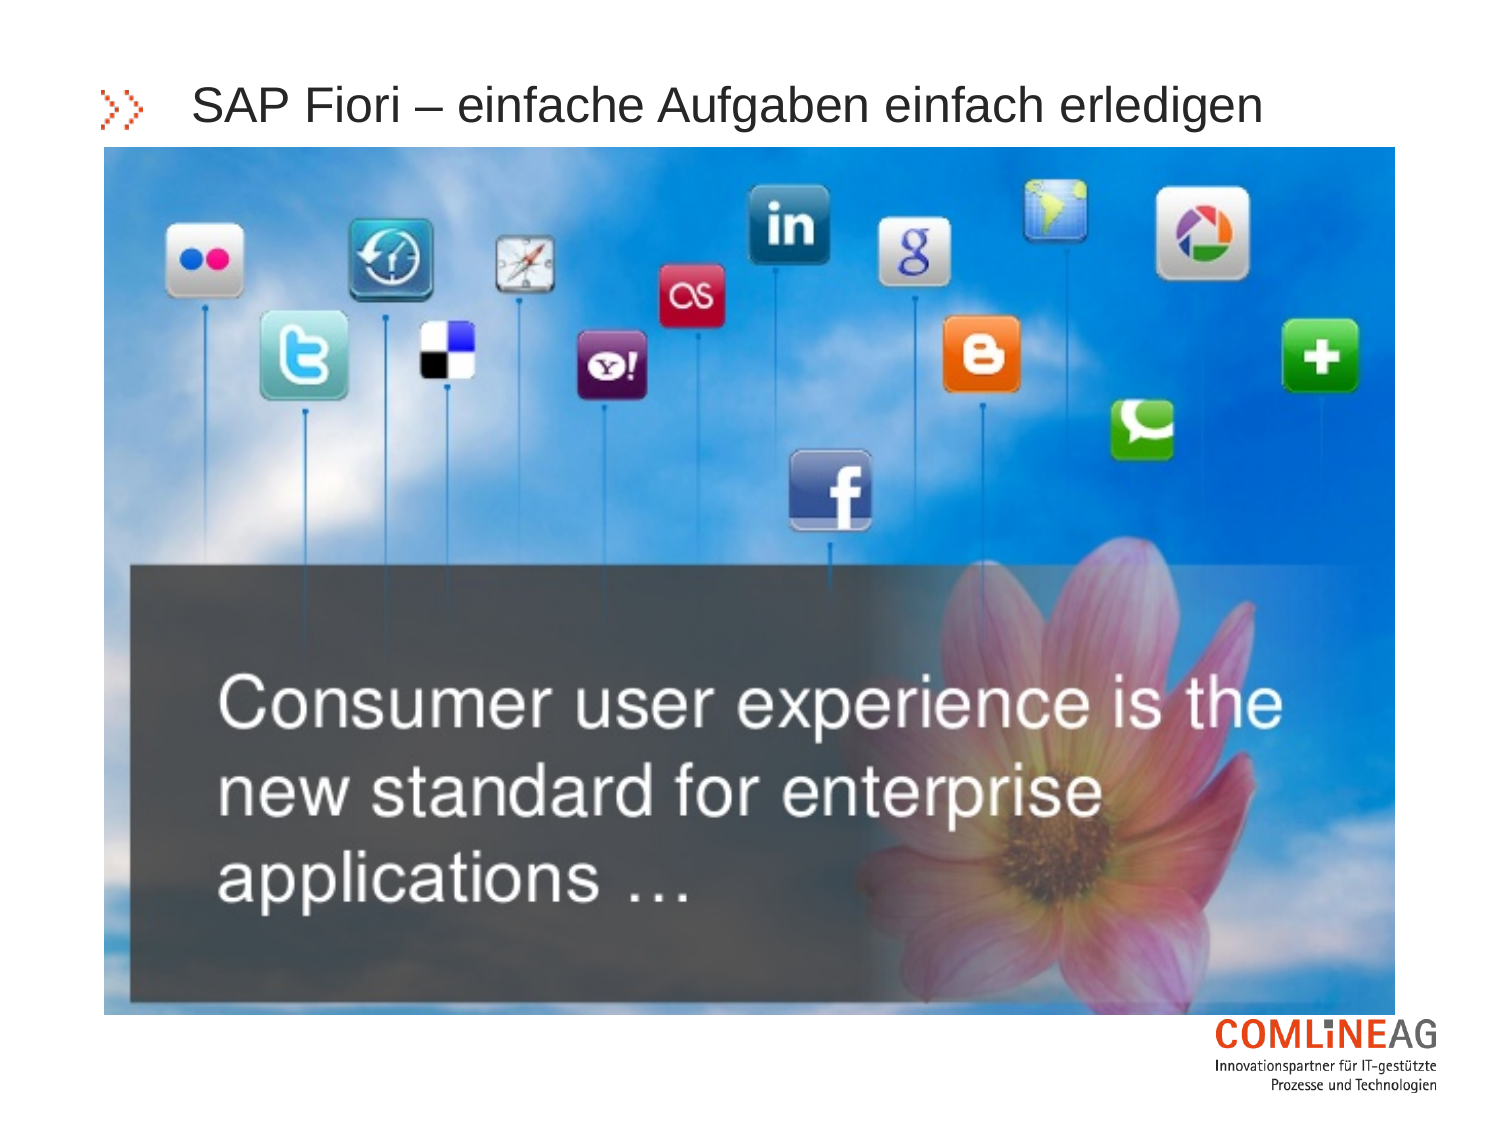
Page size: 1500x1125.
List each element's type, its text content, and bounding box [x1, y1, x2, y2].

picture [0, 147, 1500, 1016]
picture [101, 90, 143, 130]
picture [1216, 1019, 1436, 1093]
title SAP Fiori – einfache Aufgaben einfach erledigen [176, 58, 1442, 143]
